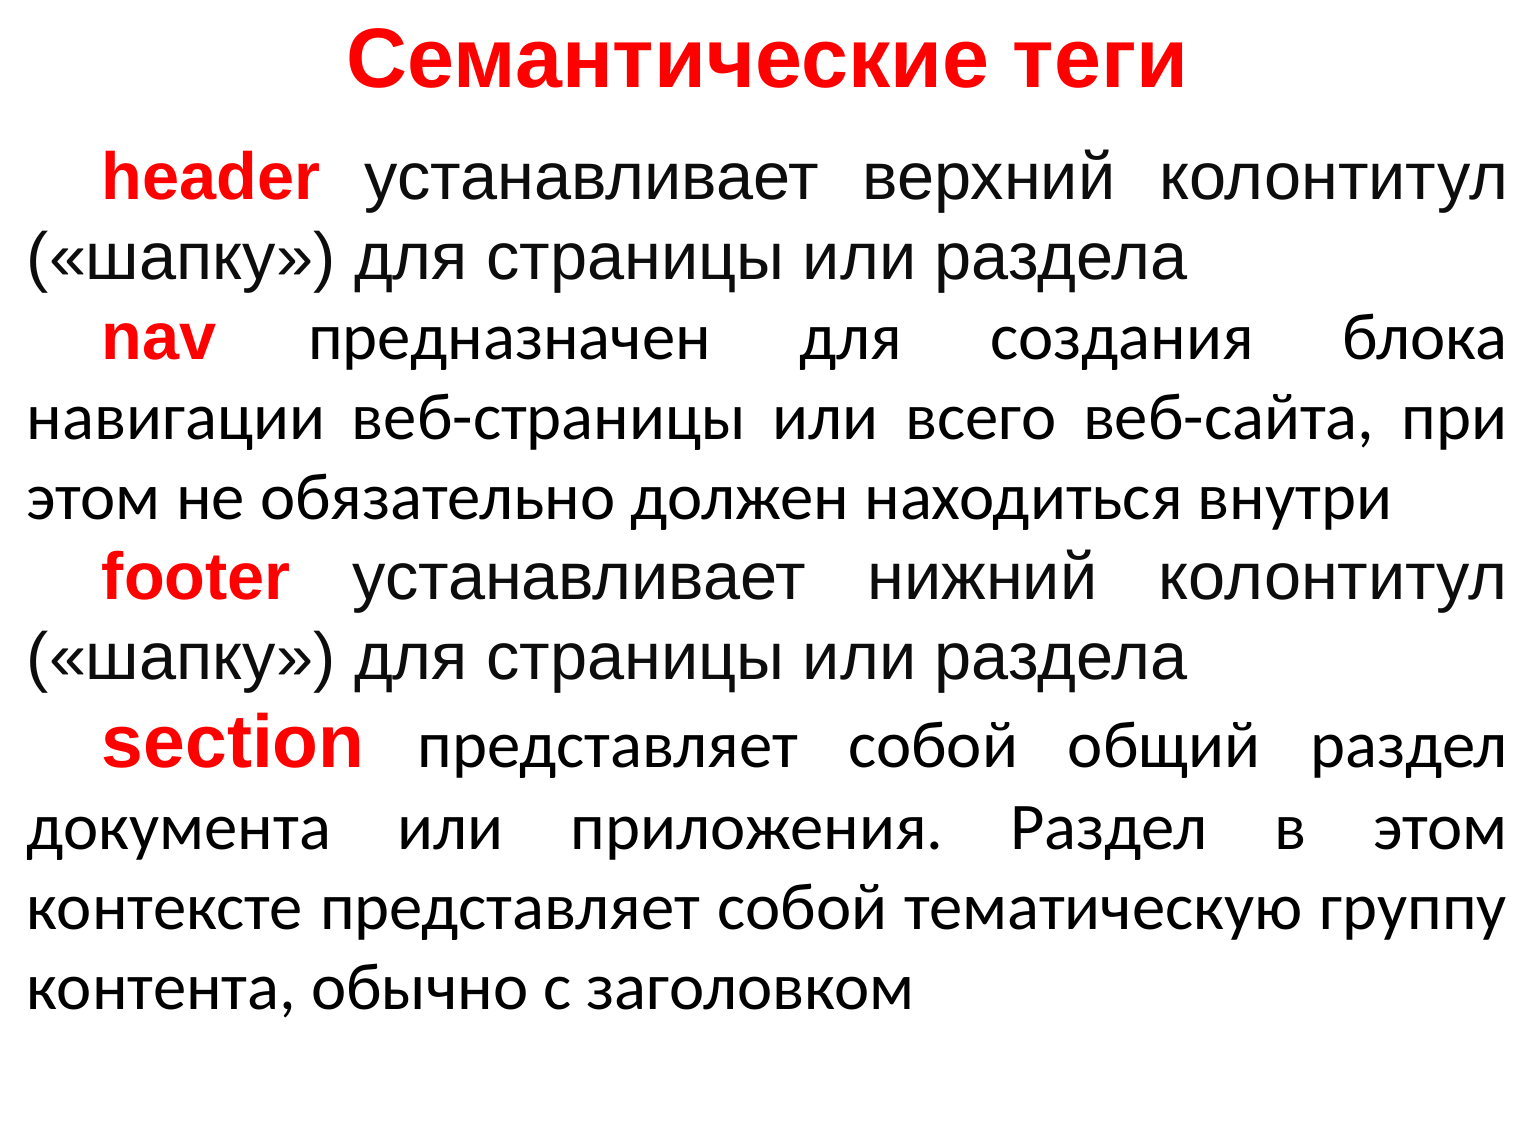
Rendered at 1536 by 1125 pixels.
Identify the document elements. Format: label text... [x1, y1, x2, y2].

title Семантические теги [76, 0, 1459, 113]
list header устанавливает верхний колонтитул («шапку») для страницы или раздела nav предназначен для создания блока навигации веб-страницы или всего веб-сайта, при этом не обязательно должен находиться внутри footer устанавливает нижний колонтитул («шапку») для страницы или раздела section представляет собой общий раздел документа или приложения. Раздел в этом контексте представляет собой тематическую группу контента, обычно с заголовком [11, 125, 1524, 1012]
